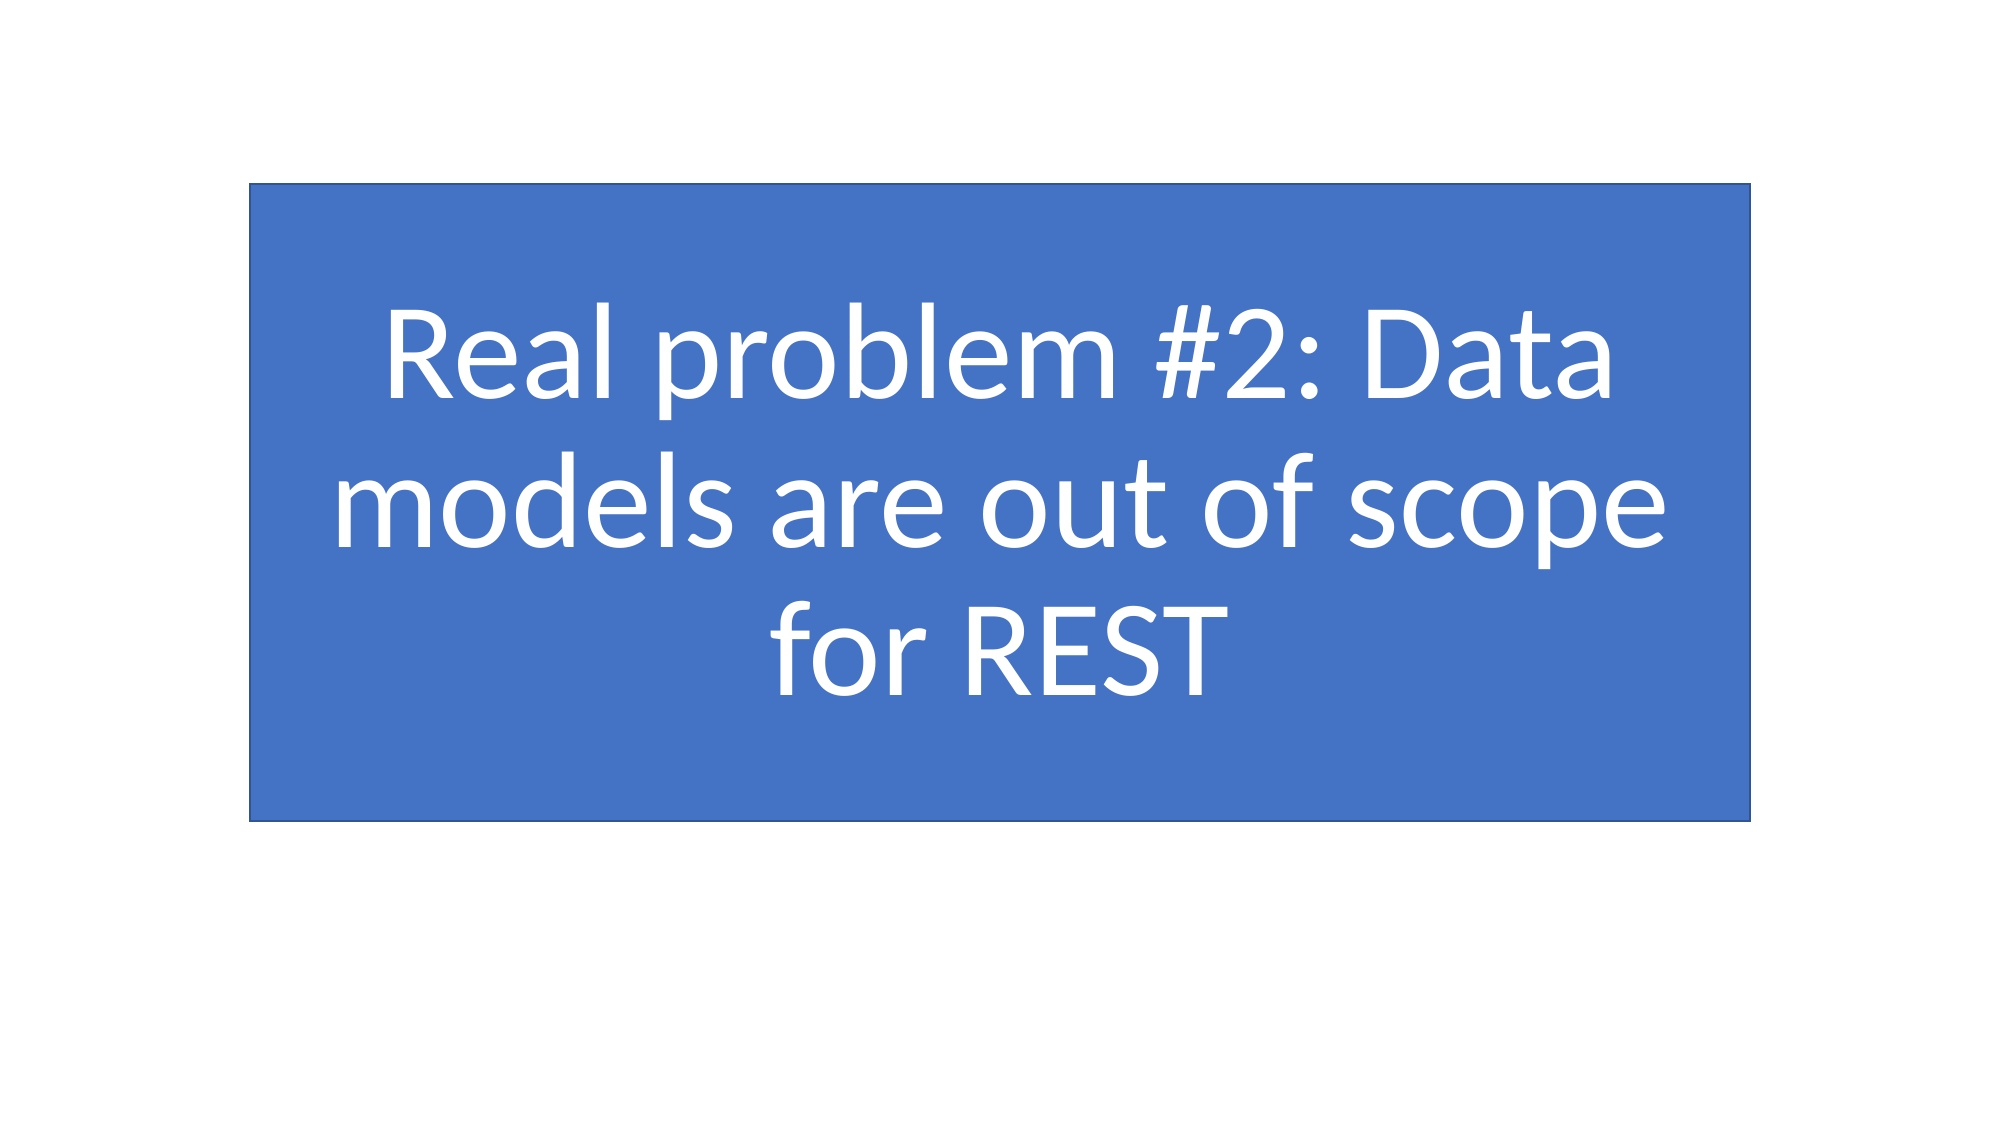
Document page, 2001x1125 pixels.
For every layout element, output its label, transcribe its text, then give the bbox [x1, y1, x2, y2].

title Real problem #2: Data models are out of scope for REST [249, 183, 1751, 822]
